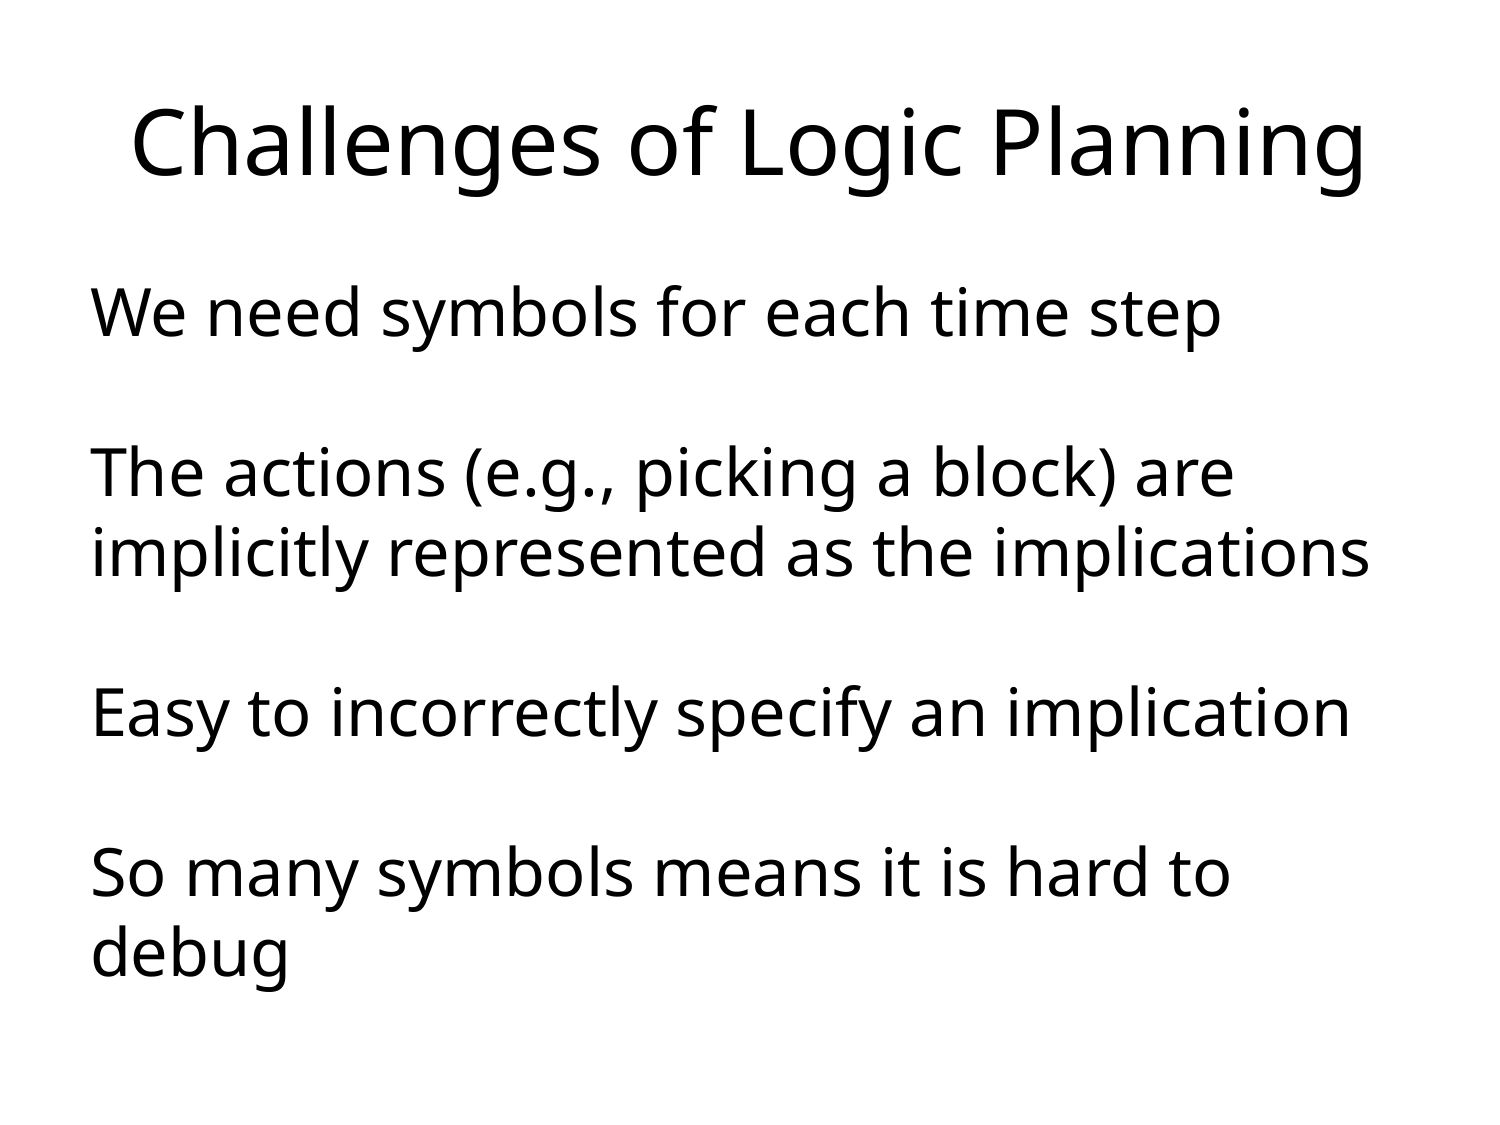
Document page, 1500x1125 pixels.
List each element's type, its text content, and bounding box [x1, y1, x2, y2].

list We need symbols for each time step The actions (e.g., picking a block) are implicitly represented as the implications Easy to incorrectly specify an implication So many symbols means it is hard to debug [75, 262, 1425, 1005]
title Challenges of Logic Planning [75, 45, 1425, 233]
